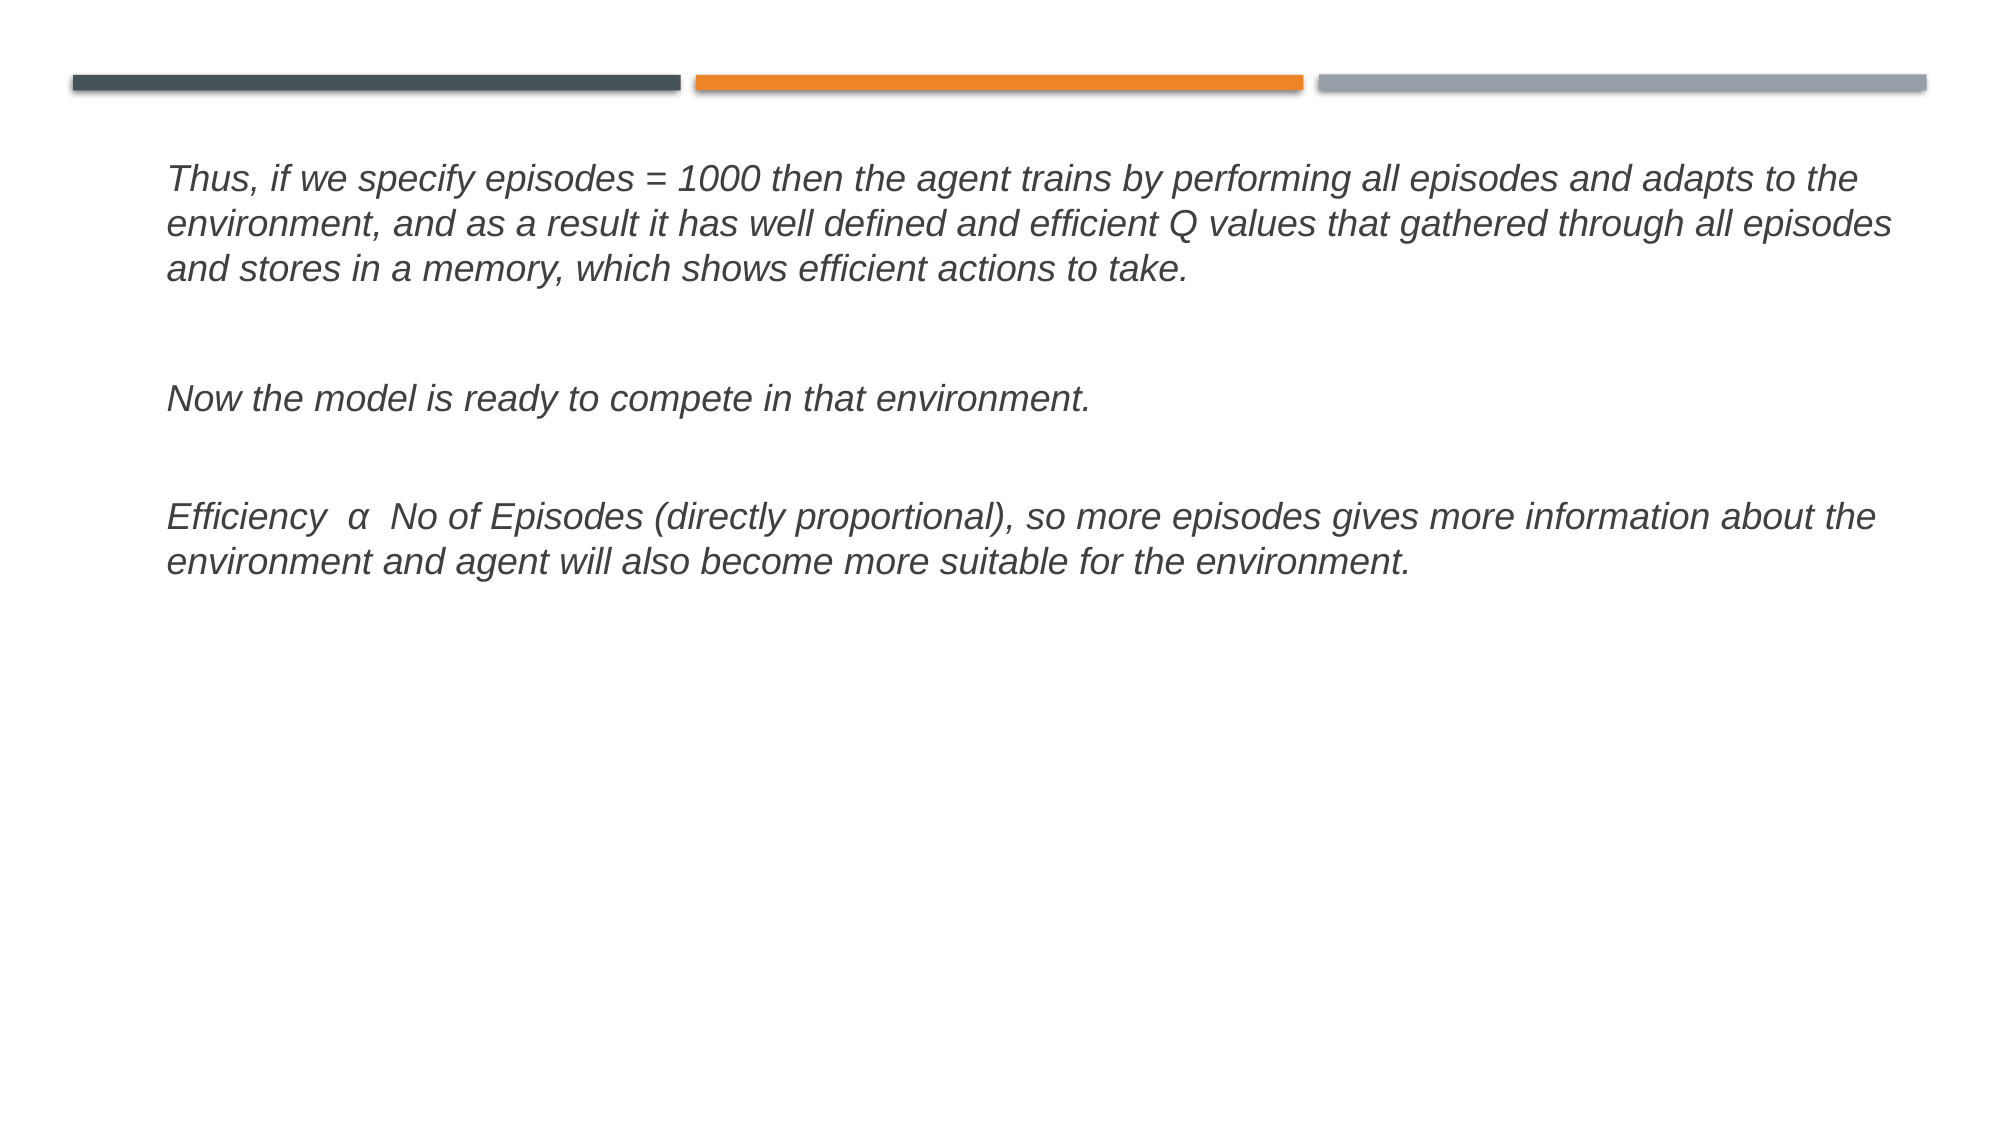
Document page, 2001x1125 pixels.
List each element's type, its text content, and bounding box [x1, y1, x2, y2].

list Thus, if we specify episodes = 1000 then the agent trains by performing all episodes and adapts to the environment, and as a result it has well defined and efficient Q values that gathered through all episodes and stores in a memory, which shows efficient actions to take. Now the model is ready to compete in that environment. Efficiency α No of Episodes (directly proportional), so more episodes gives more information about the environment and agent will also become more suitable for the environment. [95, 146, 1971, 800]
